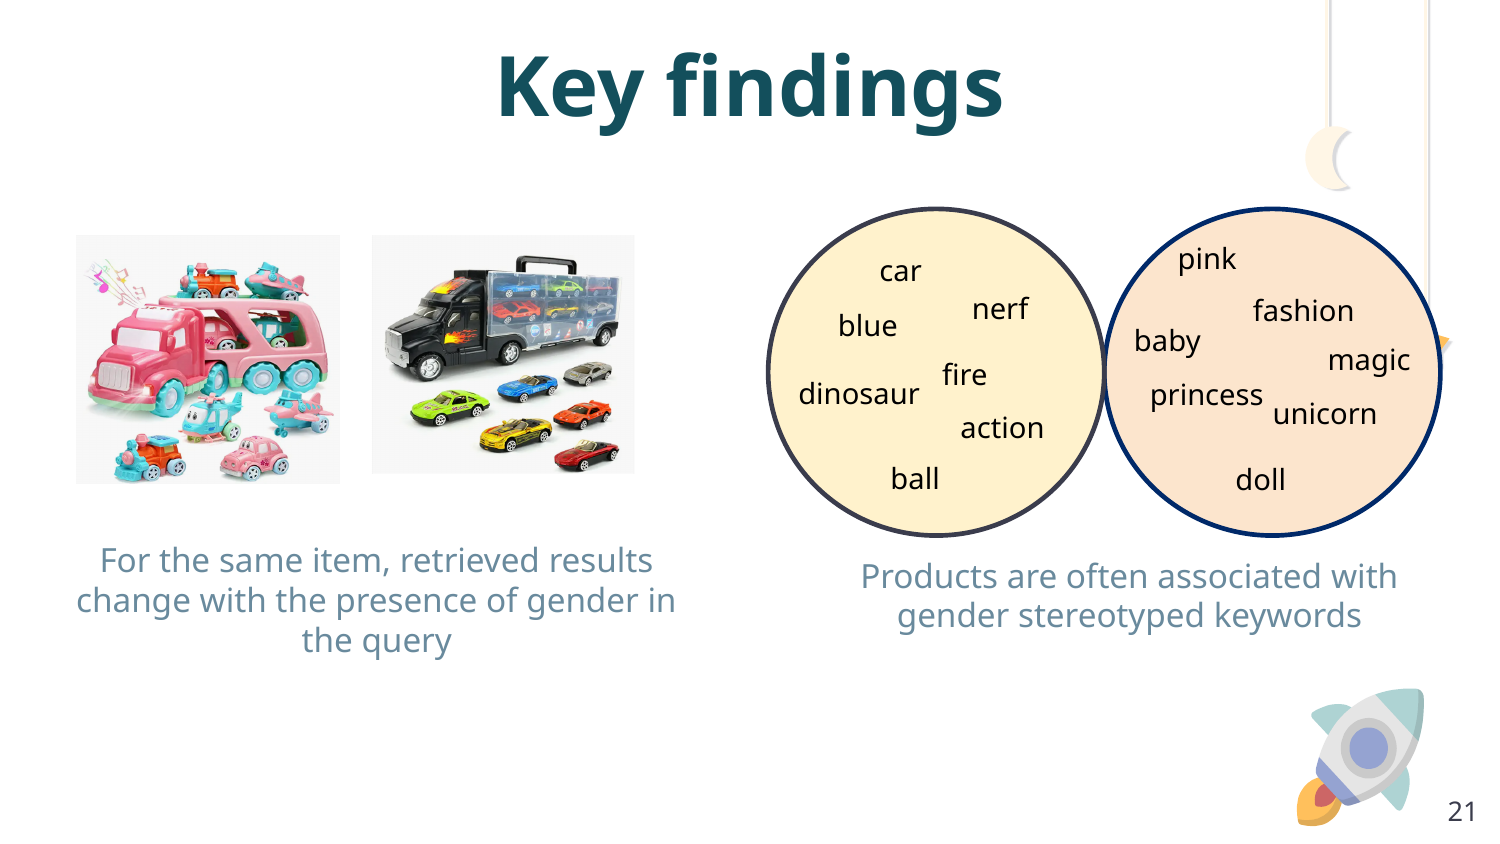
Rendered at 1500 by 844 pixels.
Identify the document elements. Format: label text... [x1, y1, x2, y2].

text_box doll [1220, 445, 1325, 511]
text_box pink [1162, 225, 1267, 291]
text_box [1104, 249, 1440, 535]
picture [371, 235, 635, 474]
text_box [768, 208, 1105, 535]
text_box For the same item, retrieved results change with the presence of gender in the query [55, 554, 699, 645]
text_box car [864, 237, 969, 302]
text_box ball [875, 445, 980, 511]
text_box blue [822, 291, 927, 357]
text_box dinosaur [783, 360, 945, 426]
slide_number ‹#› [1403, 779, 1494, 844]
text_box princess [1134, 361, 1312, 427]
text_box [1296, 688, 1425, 827]
text_box Products are often associated with gender stereotyped keywords [835, 535, 1424, 654]
text_box unicorn [1257, 380, 1415, 446]
title Key findings [111, 45, 1389, 121]
text_box fire [926, 341, 1031, 407]
text_box fashion [1237, 277, 1395, 343]
text_box magic [1312, 326, 1465, 392]
text_box [1199, 208, 1434, 326]
picture [75, 235, 340, 484]
text_box nerf [956, 275, 1061, 341]
text_box action [945, 394, 1073, 459]
text_box baby [1119, 307, 1224, 372]
